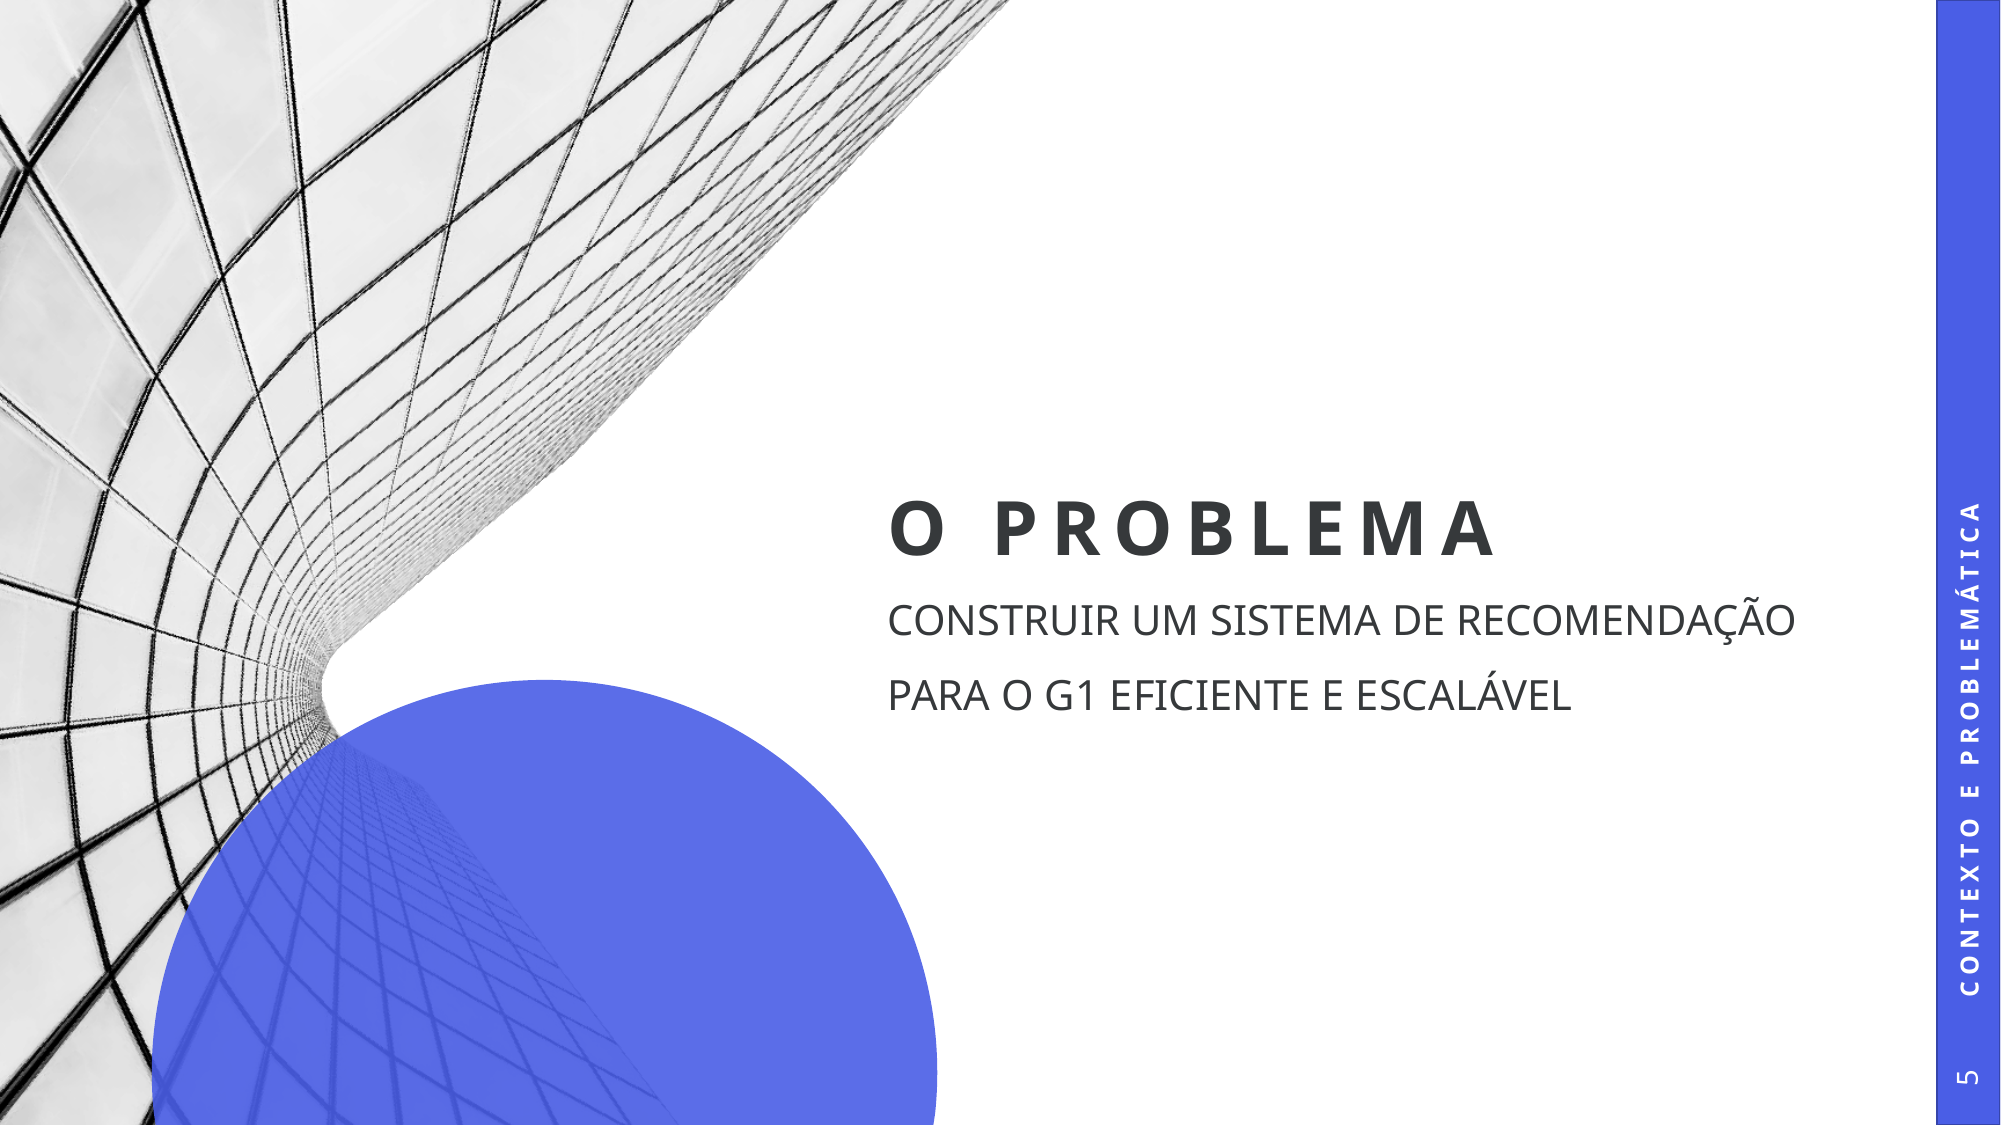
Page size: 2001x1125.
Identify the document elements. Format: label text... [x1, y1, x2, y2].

subtitle Construir um sistema de recomendação para o g1 eficiente e escalável [888, 569, 1878, 748]
footer Contexto e problemática [1937, 0, 2000, 1032]
slide_number 5 [1937, 1032, 2000, 1125]
title O problema [888, 335, 1878, 569]
